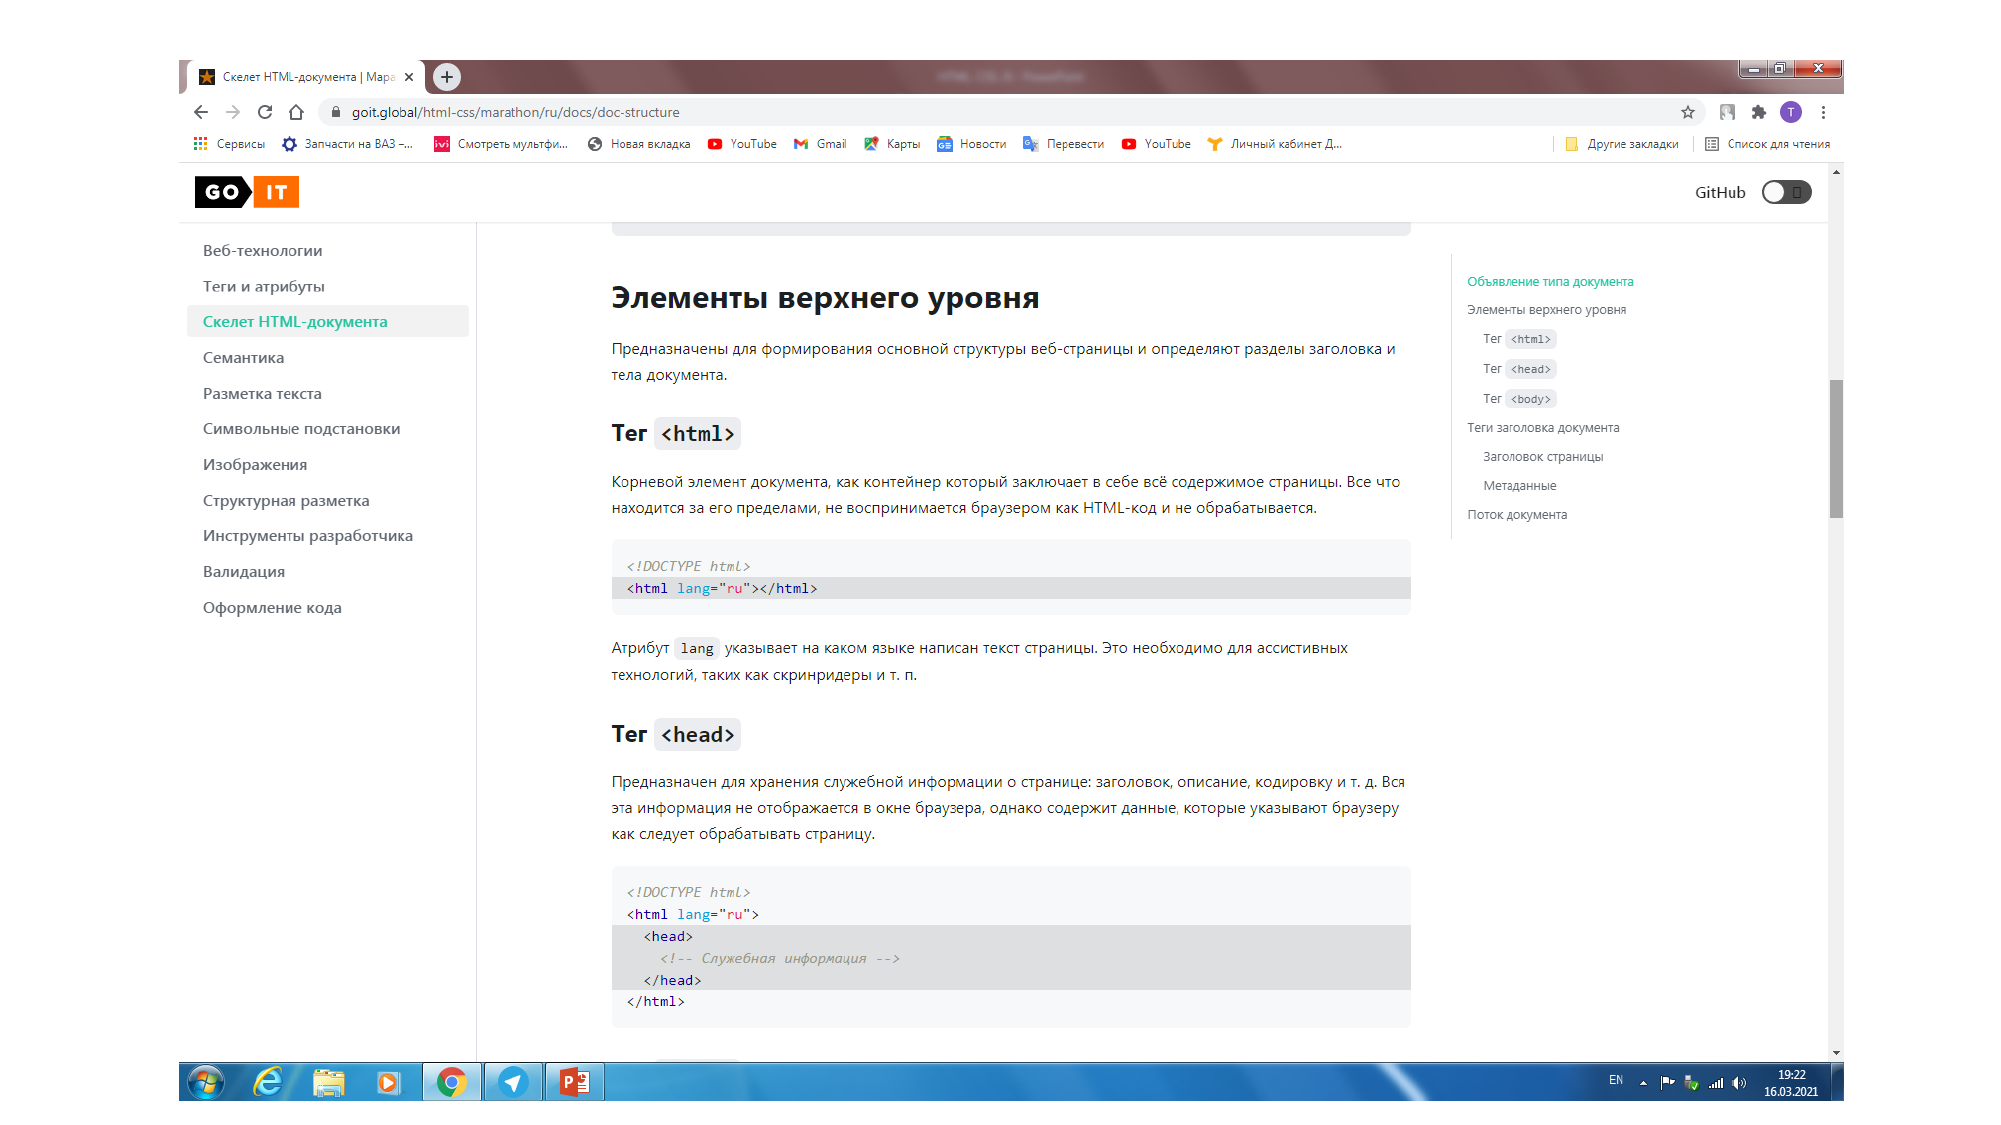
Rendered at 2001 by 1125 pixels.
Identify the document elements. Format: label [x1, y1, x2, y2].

picture [179, 60, 1844, 1101]
